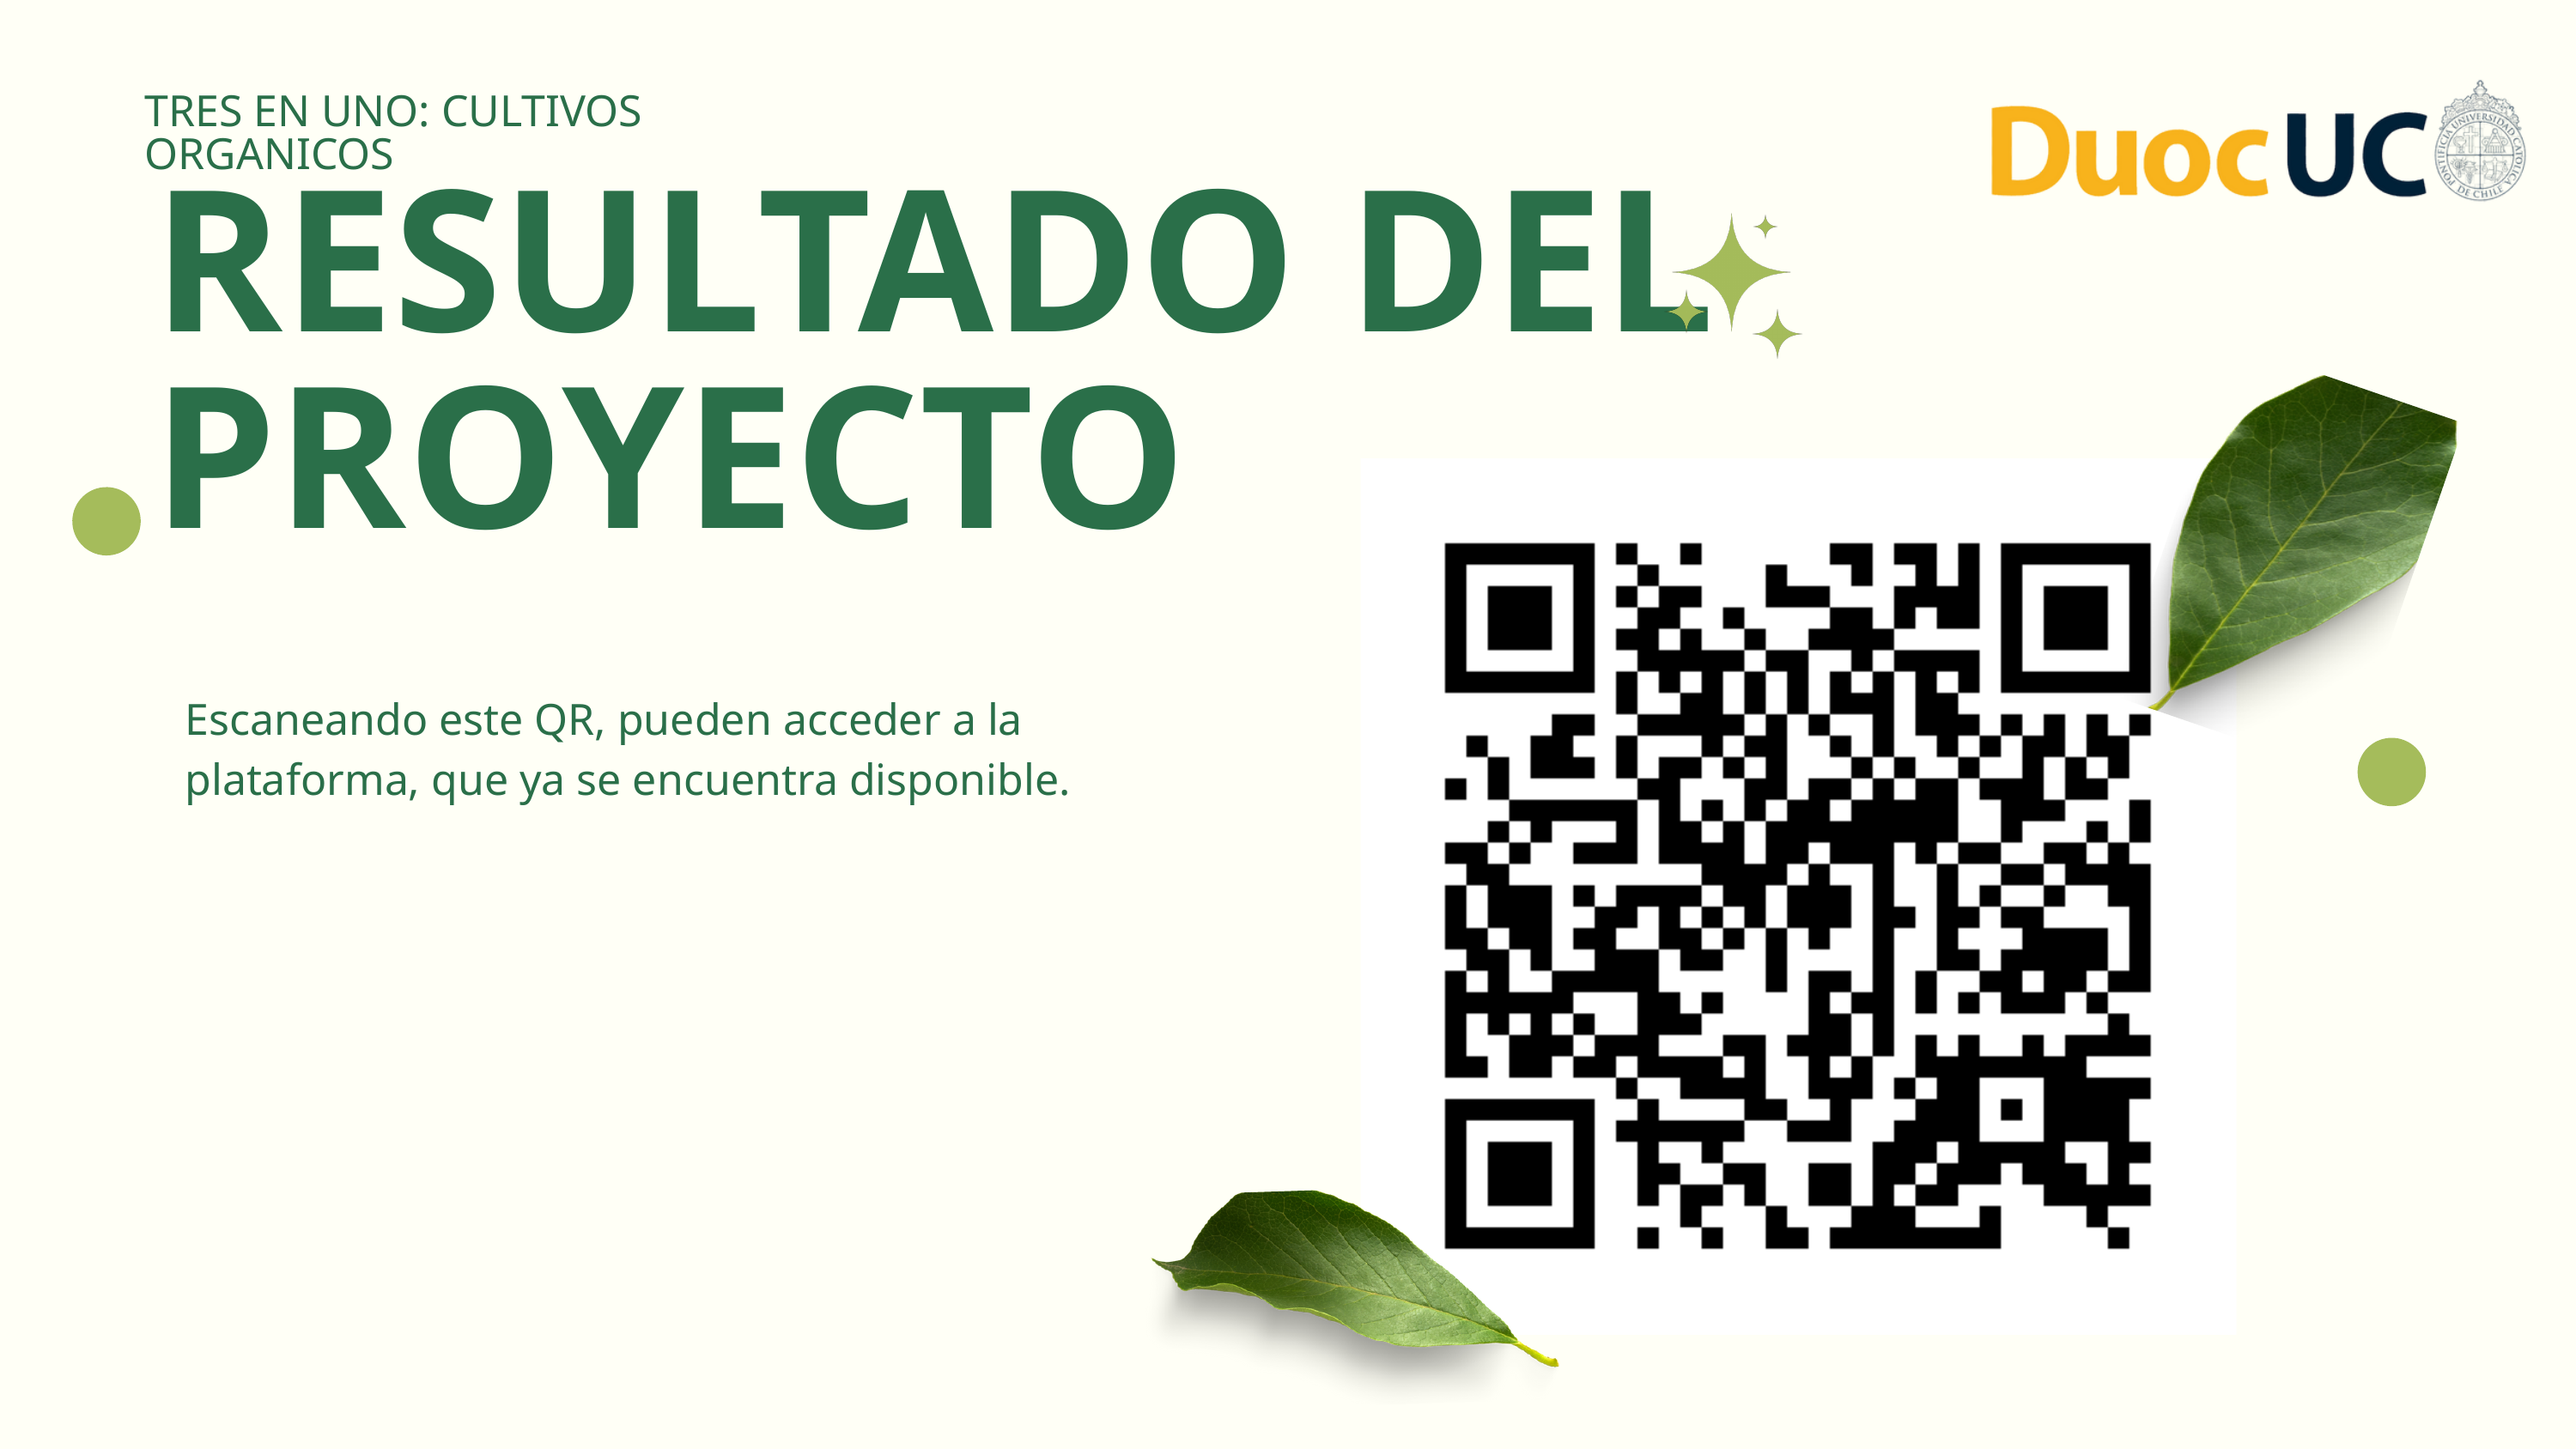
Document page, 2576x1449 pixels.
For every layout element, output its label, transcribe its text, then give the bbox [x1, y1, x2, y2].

text_box [1360, 568, 2237, 1335]
text_box [1984, 72, 2533, 209]
text_box [1752, 213, 1779, 240]
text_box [71, 487, 141, 556]
text_box Escaneando este QR, pueden acceder a la plataforma, que ya se encuentra disponible. [185, 683, 1262, 804]
text_box [1750, 306, 1805, 361]
text_box RESULTADO DEL PROYECTO [153, 173, 2432, 568]
text_box [1662, 288, 1710, 336]
text_box TRES EN UNO: CULTIVOS ORGANICOS [144, 92, 890, 179]
text_box [1667, 208, 1795, 337]
text_box [2112, 344, 2465, 775]
text_box [1142, 1182, 1560, 1413]
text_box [2357, 737, 2427, 807]
